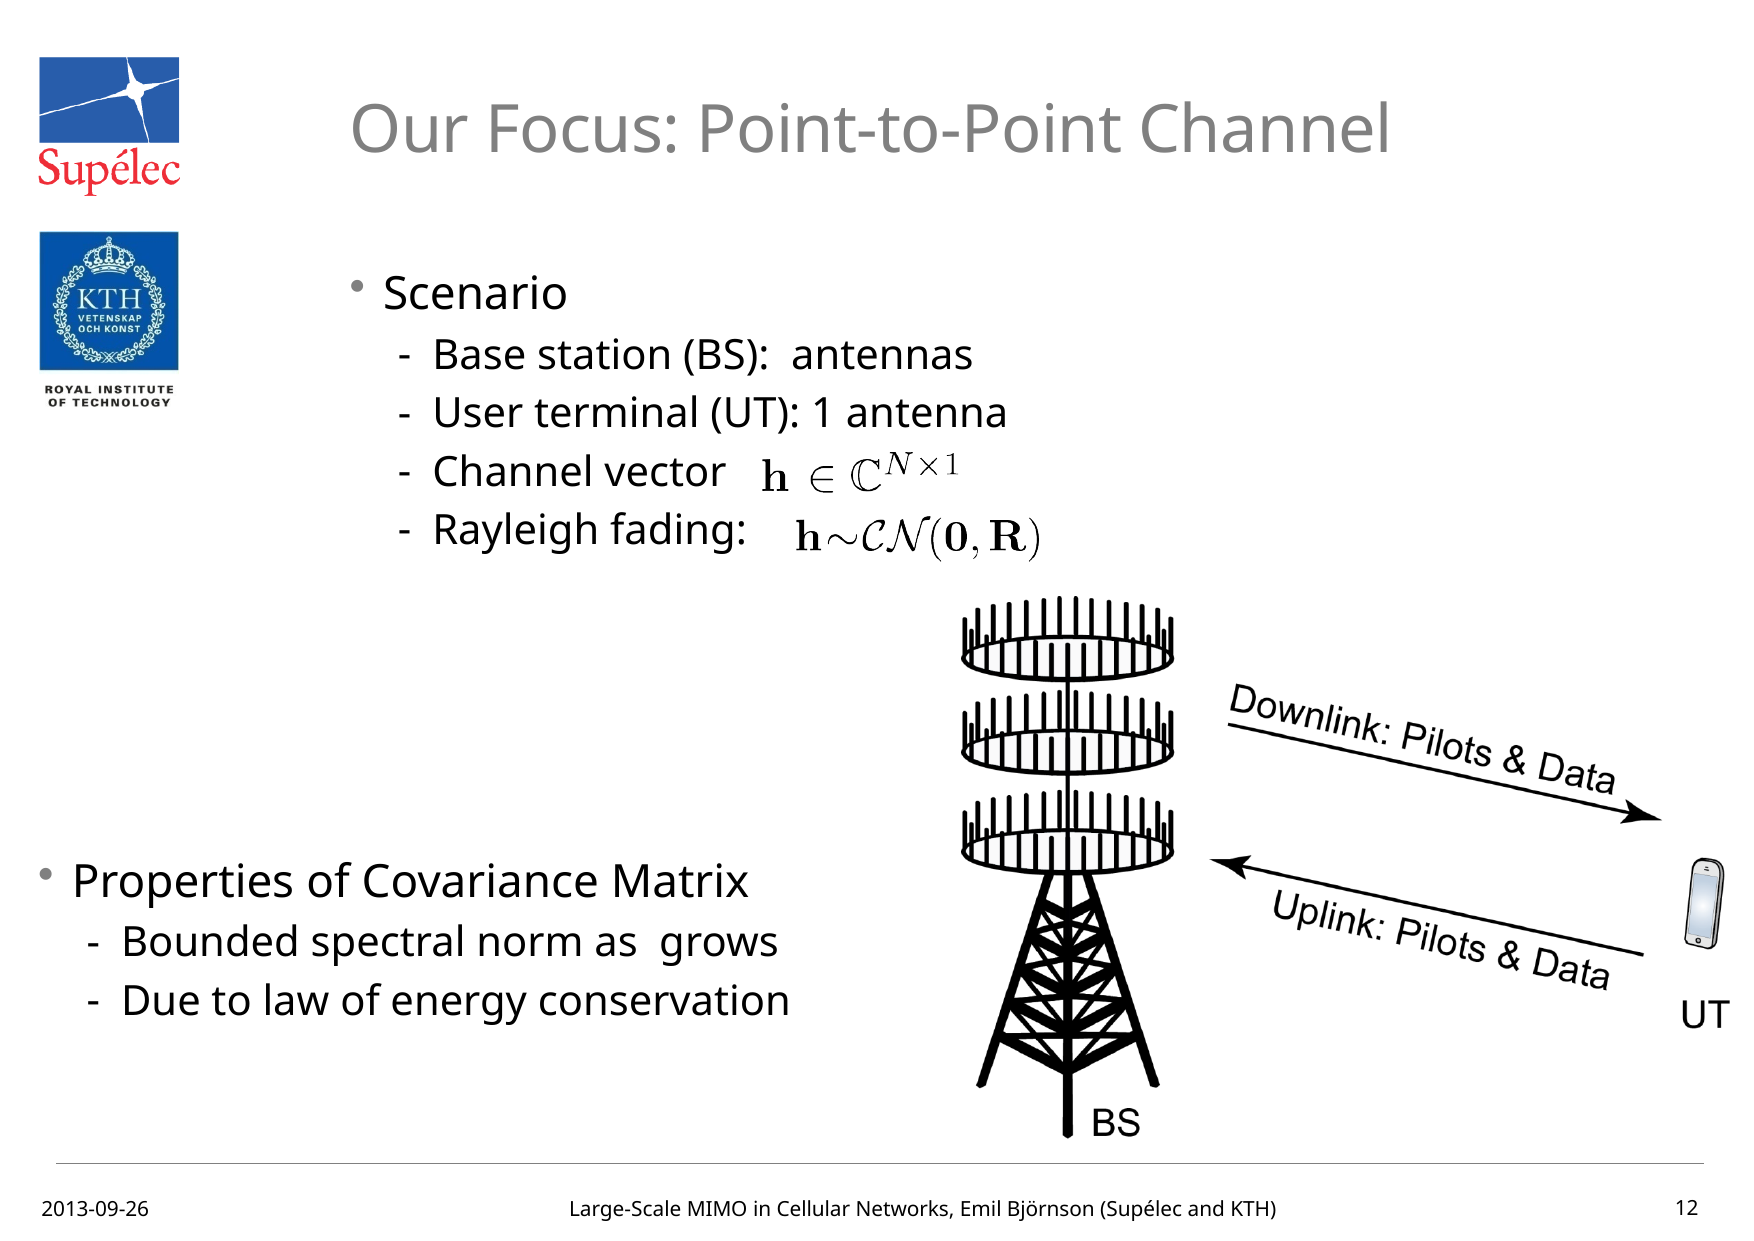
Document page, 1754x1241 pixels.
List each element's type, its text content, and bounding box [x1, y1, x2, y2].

picture [39, 231, 179, 408]
picture [960, 596, 1731, 1148]
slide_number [26, 1175, 206, 1241]
picture [38, 57, 180, 196]
slide_number 12 [1627, 1175, 1714, 1241]
footer Large-Scale MIMO in Cellular Networks, Emil Björnson (Supélec and KTH) [354, 1175, 1492, 1241]
title Our Focus: Point-to-Point Channel [349, 22, 1754, 230]
picture [760, 447, 1043, 594]
